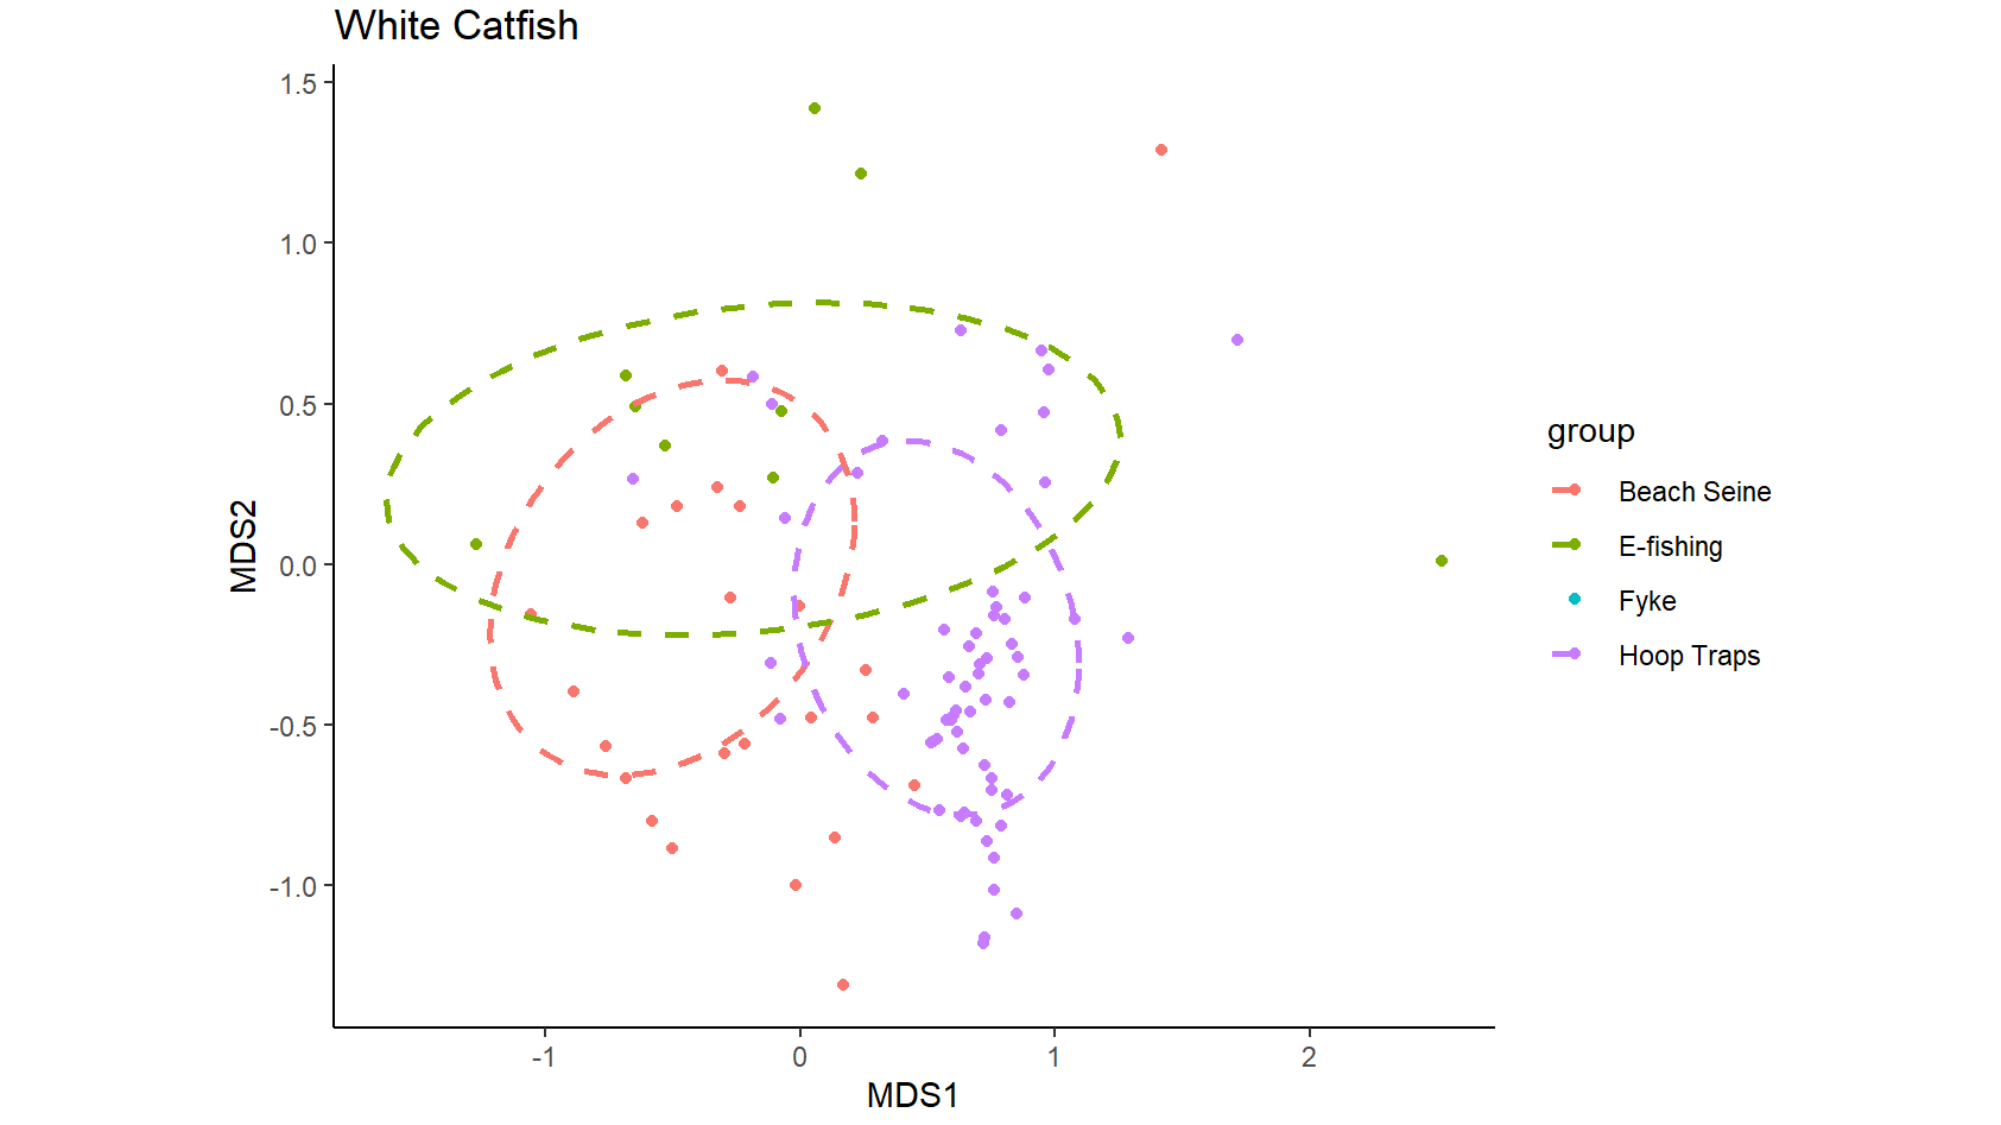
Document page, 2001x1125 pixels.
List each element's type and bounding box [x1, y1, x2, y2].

picture [215, 0, 1785, 1125]
